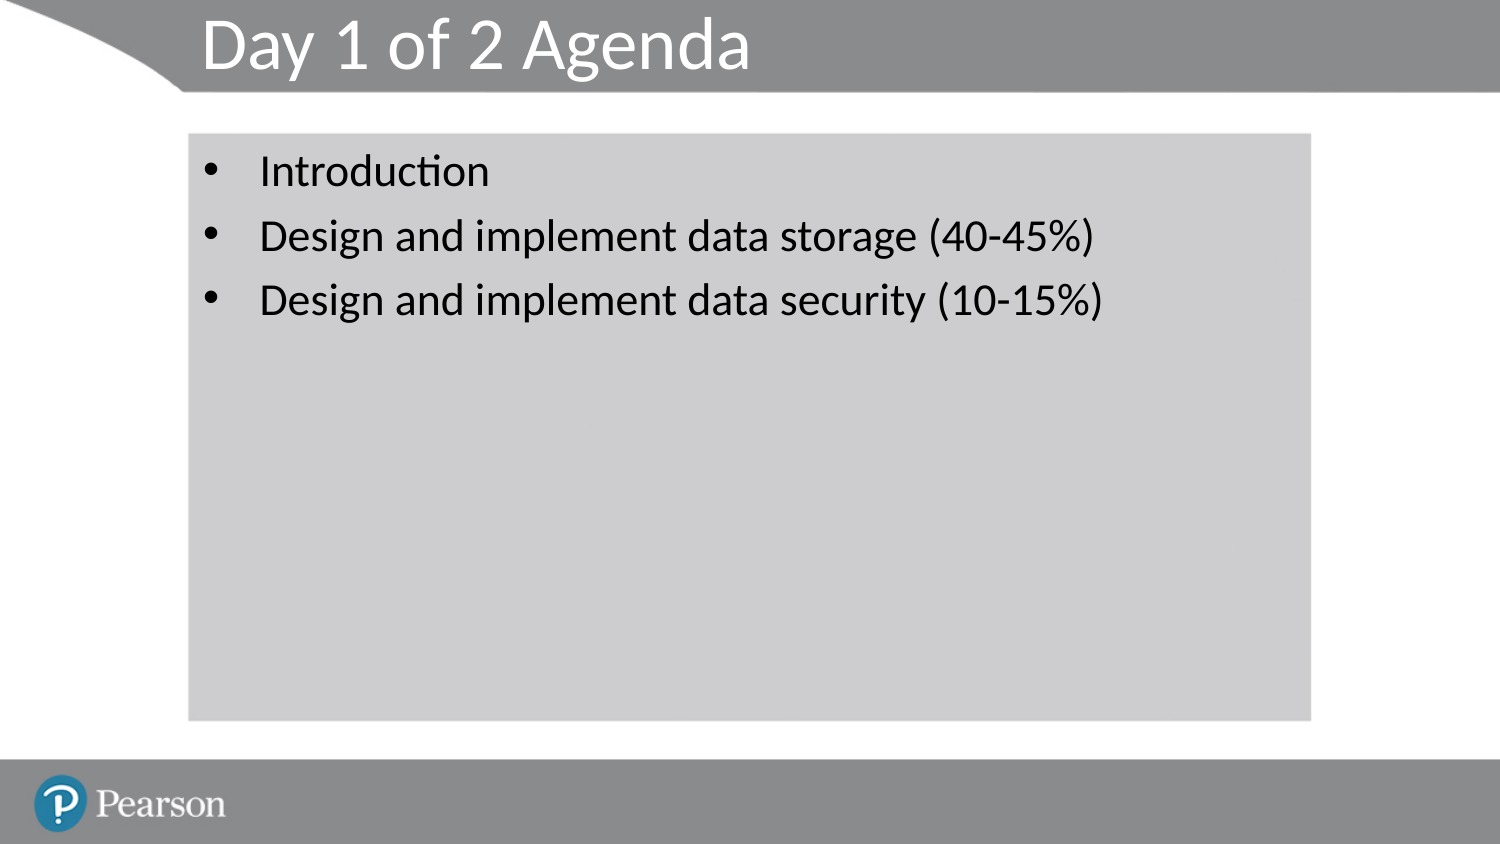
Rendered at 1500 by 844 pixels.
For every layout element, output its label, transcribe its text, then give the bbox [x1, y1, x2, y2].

title Day 1 of 2 Agenda [186, 0, 1425, 79]
list Introduction Design and implement data storage (40-45%) Design and implement data security (10-15%) [188, 133, 1311, 716]
picture [0, 0, 1500, 844]
